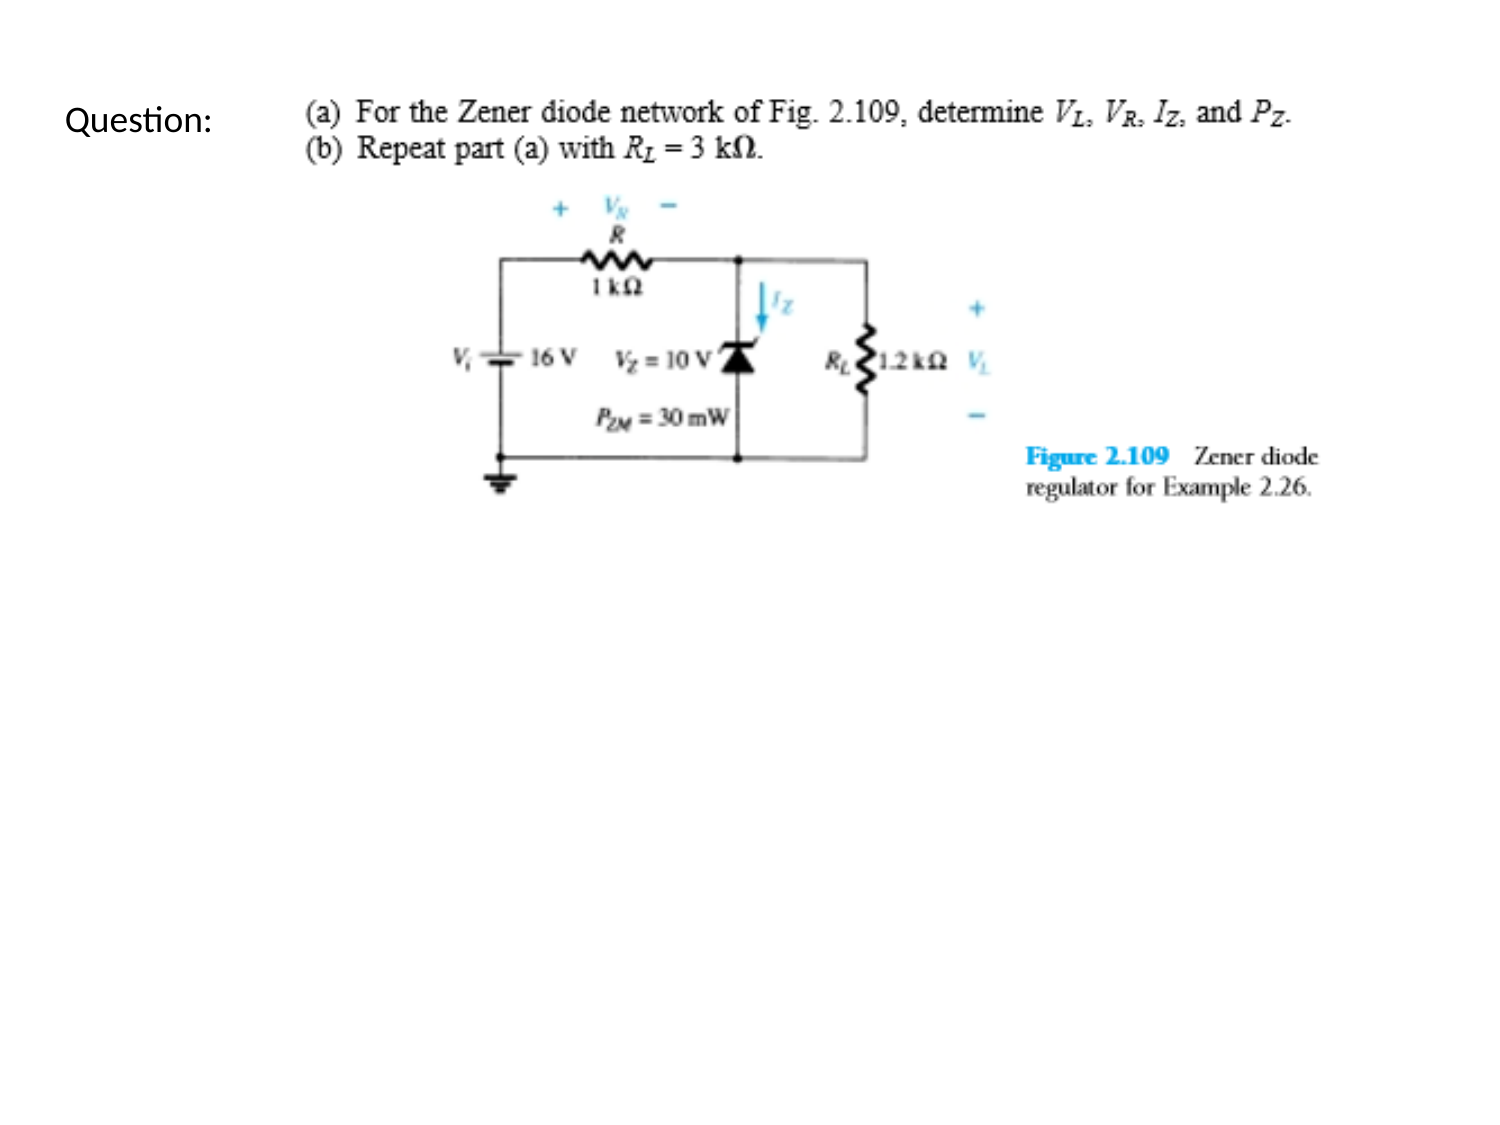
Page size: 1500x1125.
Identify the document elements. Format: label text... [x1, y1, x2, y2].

picture [274, 98, 1388, 544]
text_box Question: [50, 87, 1450, 238]
